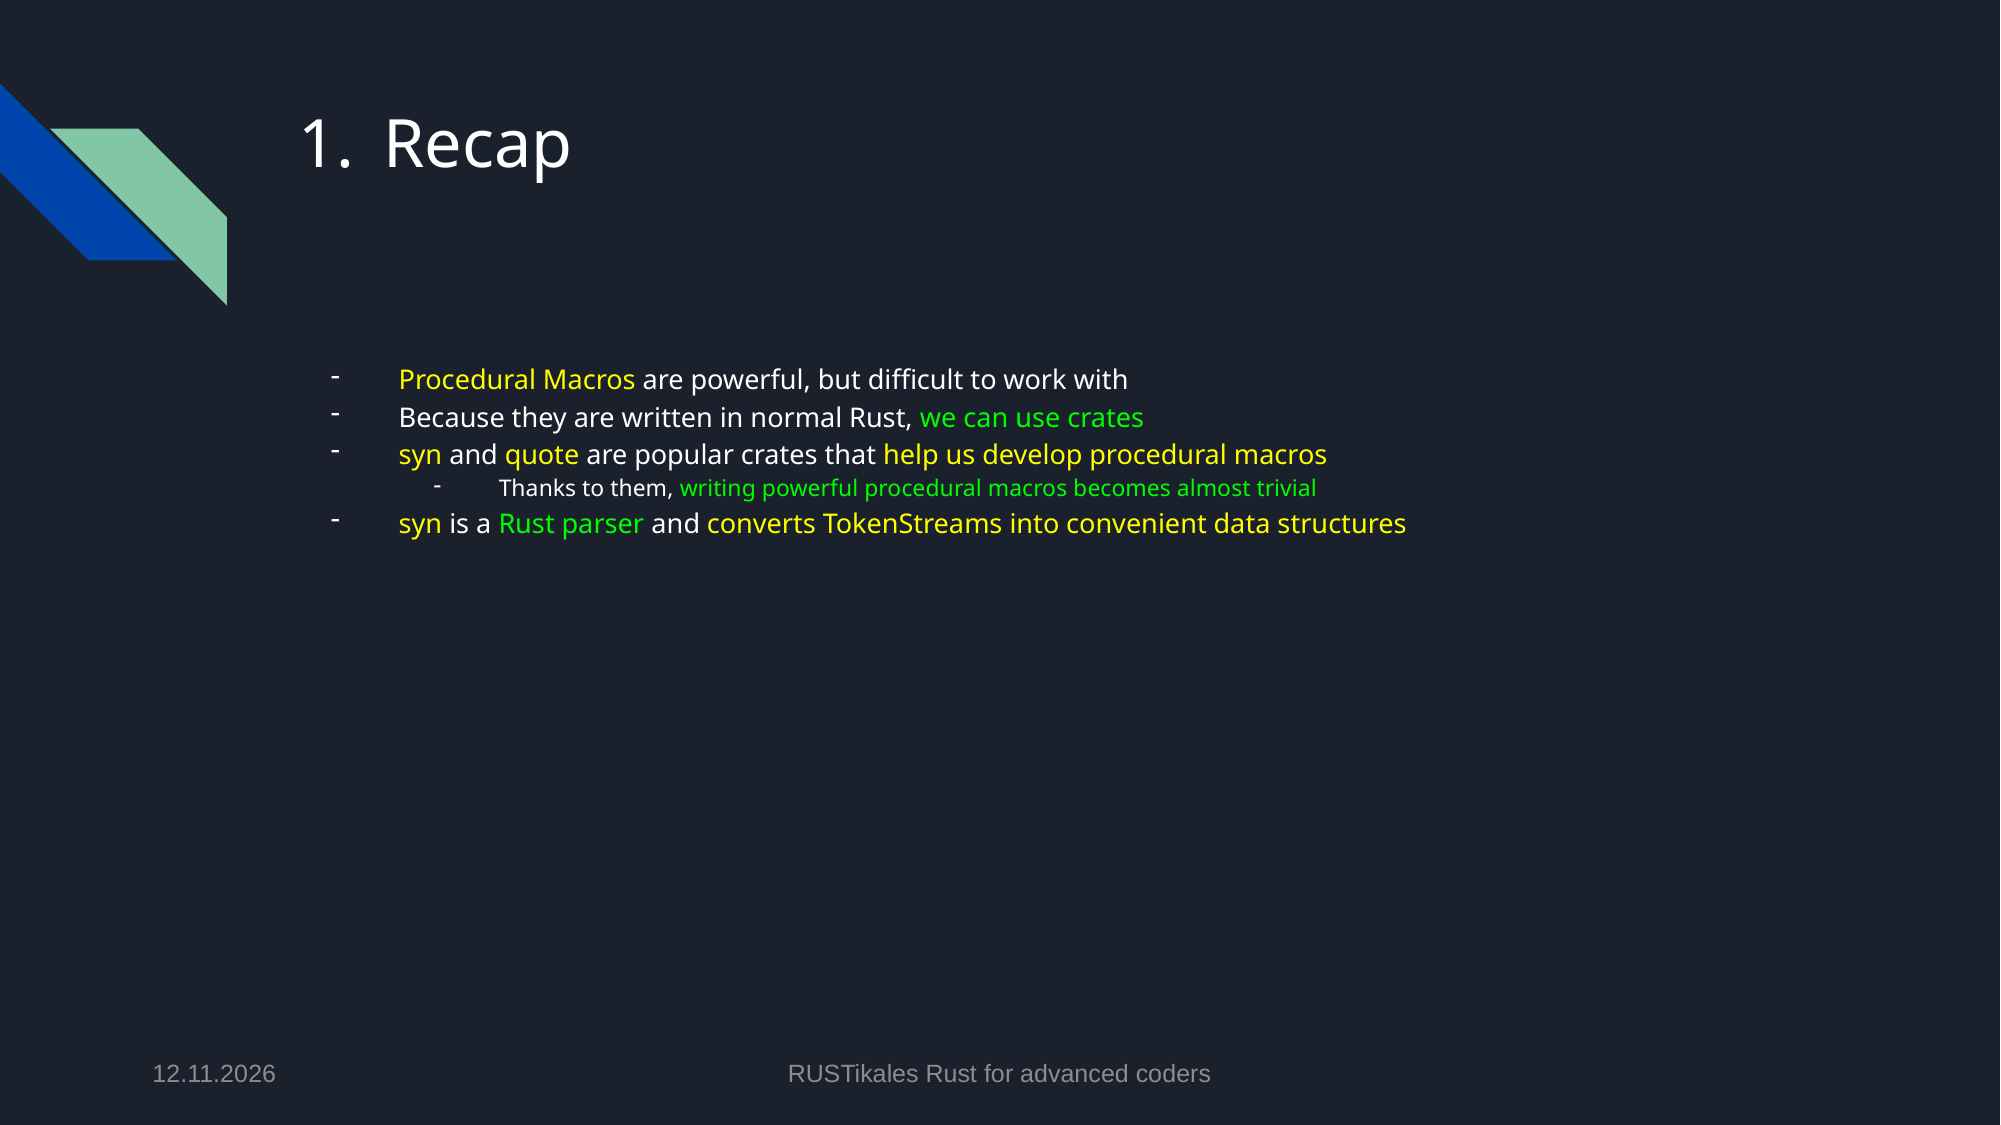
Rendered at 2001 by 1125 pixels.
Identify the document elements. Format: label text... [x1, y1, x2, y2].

title Recap [283, 86, 1824, 287]
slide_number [137, 1042, 588, 1103]
list Procedural Macros are powerful, but difficult to work with Because they are written in normal Rust, we can use crates syn and quote are popular crates that help us develop procedural macros Thanks to them, writing powerful procedural macros becomes almost trivial syn is a Rust parser and converts TokenStreams into convenient data structures [283, 342, 1824, 980]
footer RUSTikales Rust for advanced coders [662, 1042, 1338, 1103]
